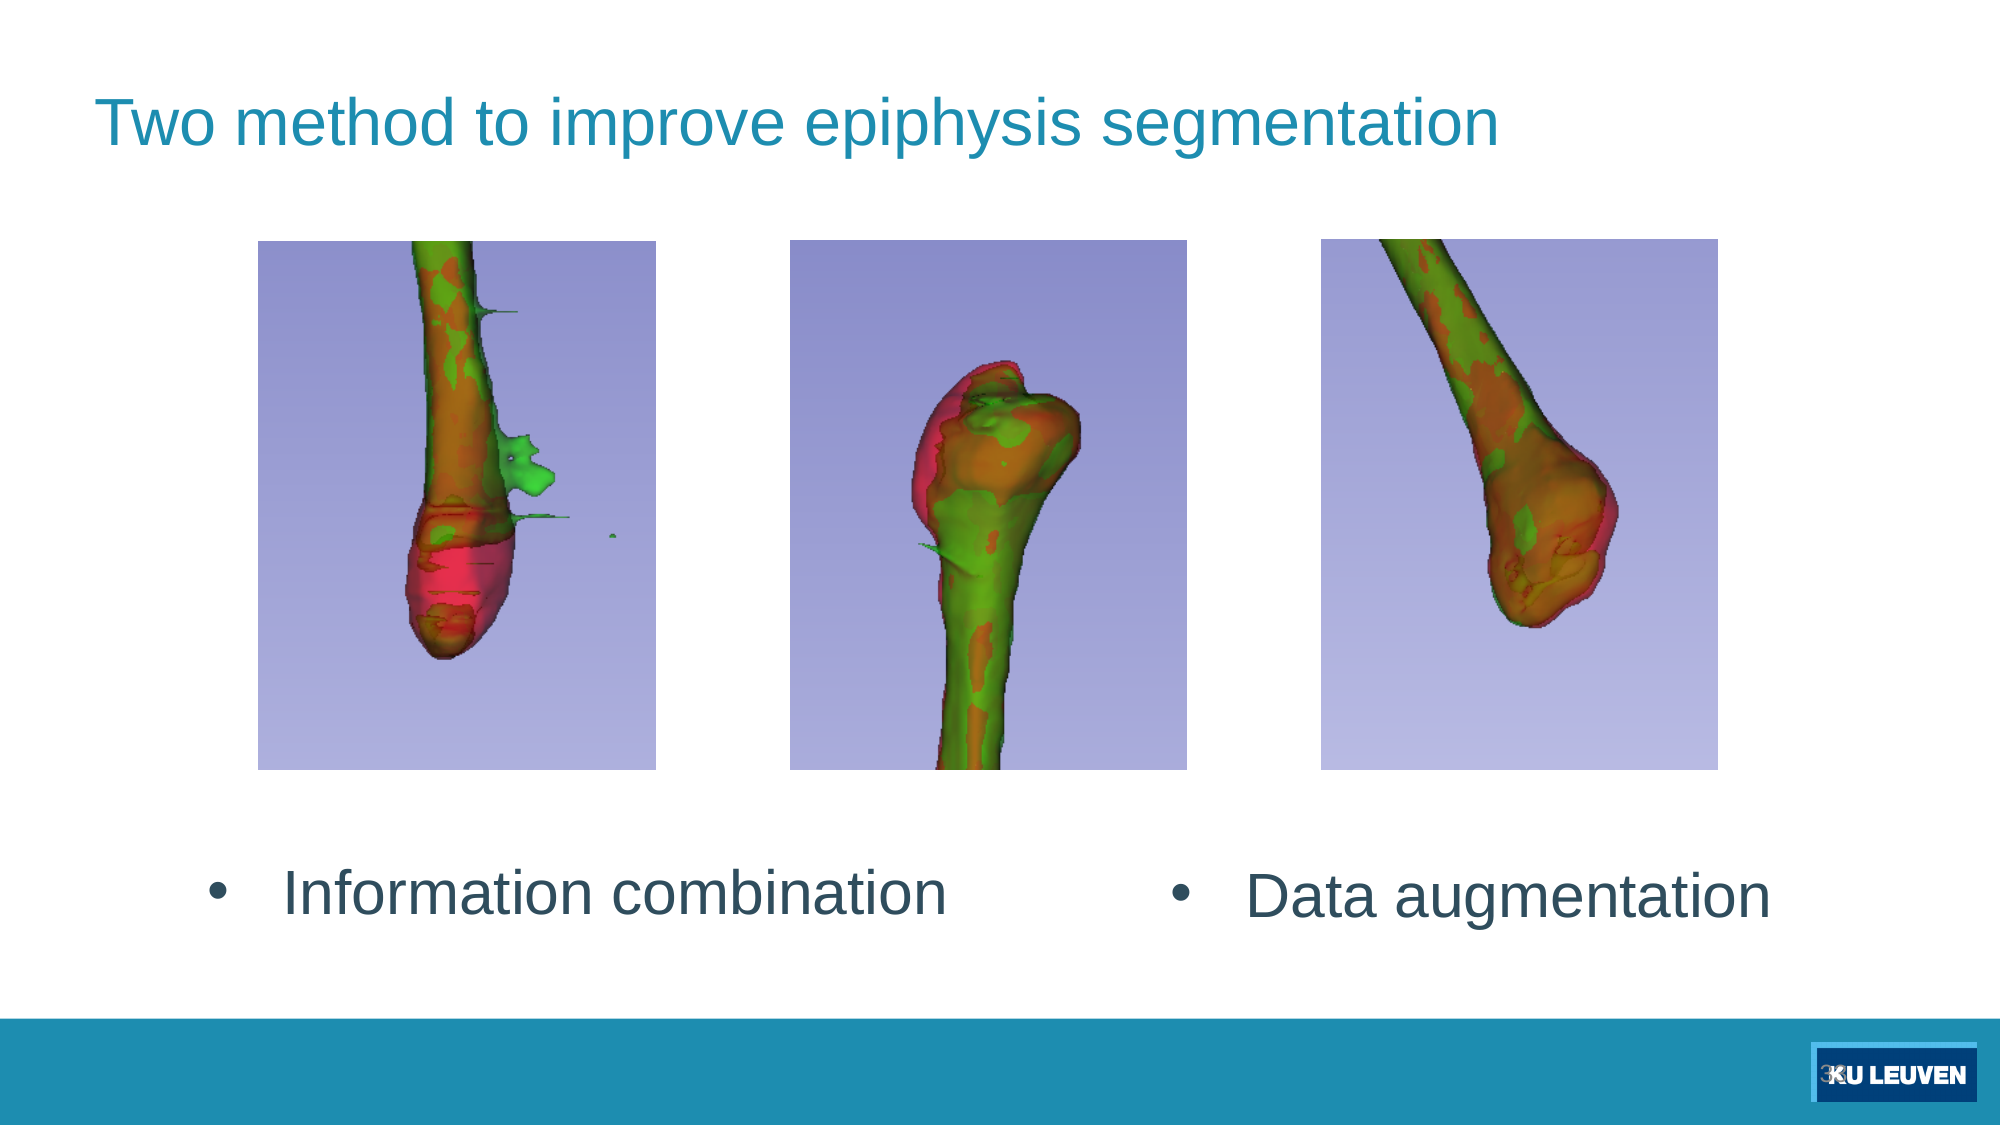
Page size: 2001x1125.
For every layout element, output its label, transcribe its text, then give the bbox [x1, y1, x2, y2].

picture [1863, 1042, 1977, 1102]
picture [790, 240, 1187, 770]
text_box Data augmentation [1155, 847, 1880, 937]
text_box Two method to improve epiphysis segmentation [94, 49, 1906, 189]
slide_number 33 [1412, 1042, 1863, 1103]
picture [1321, 239, 1718, 770]
picture [258, 241, 656, 770]
text_box Information combination [192, 844, 1027, 1010]
